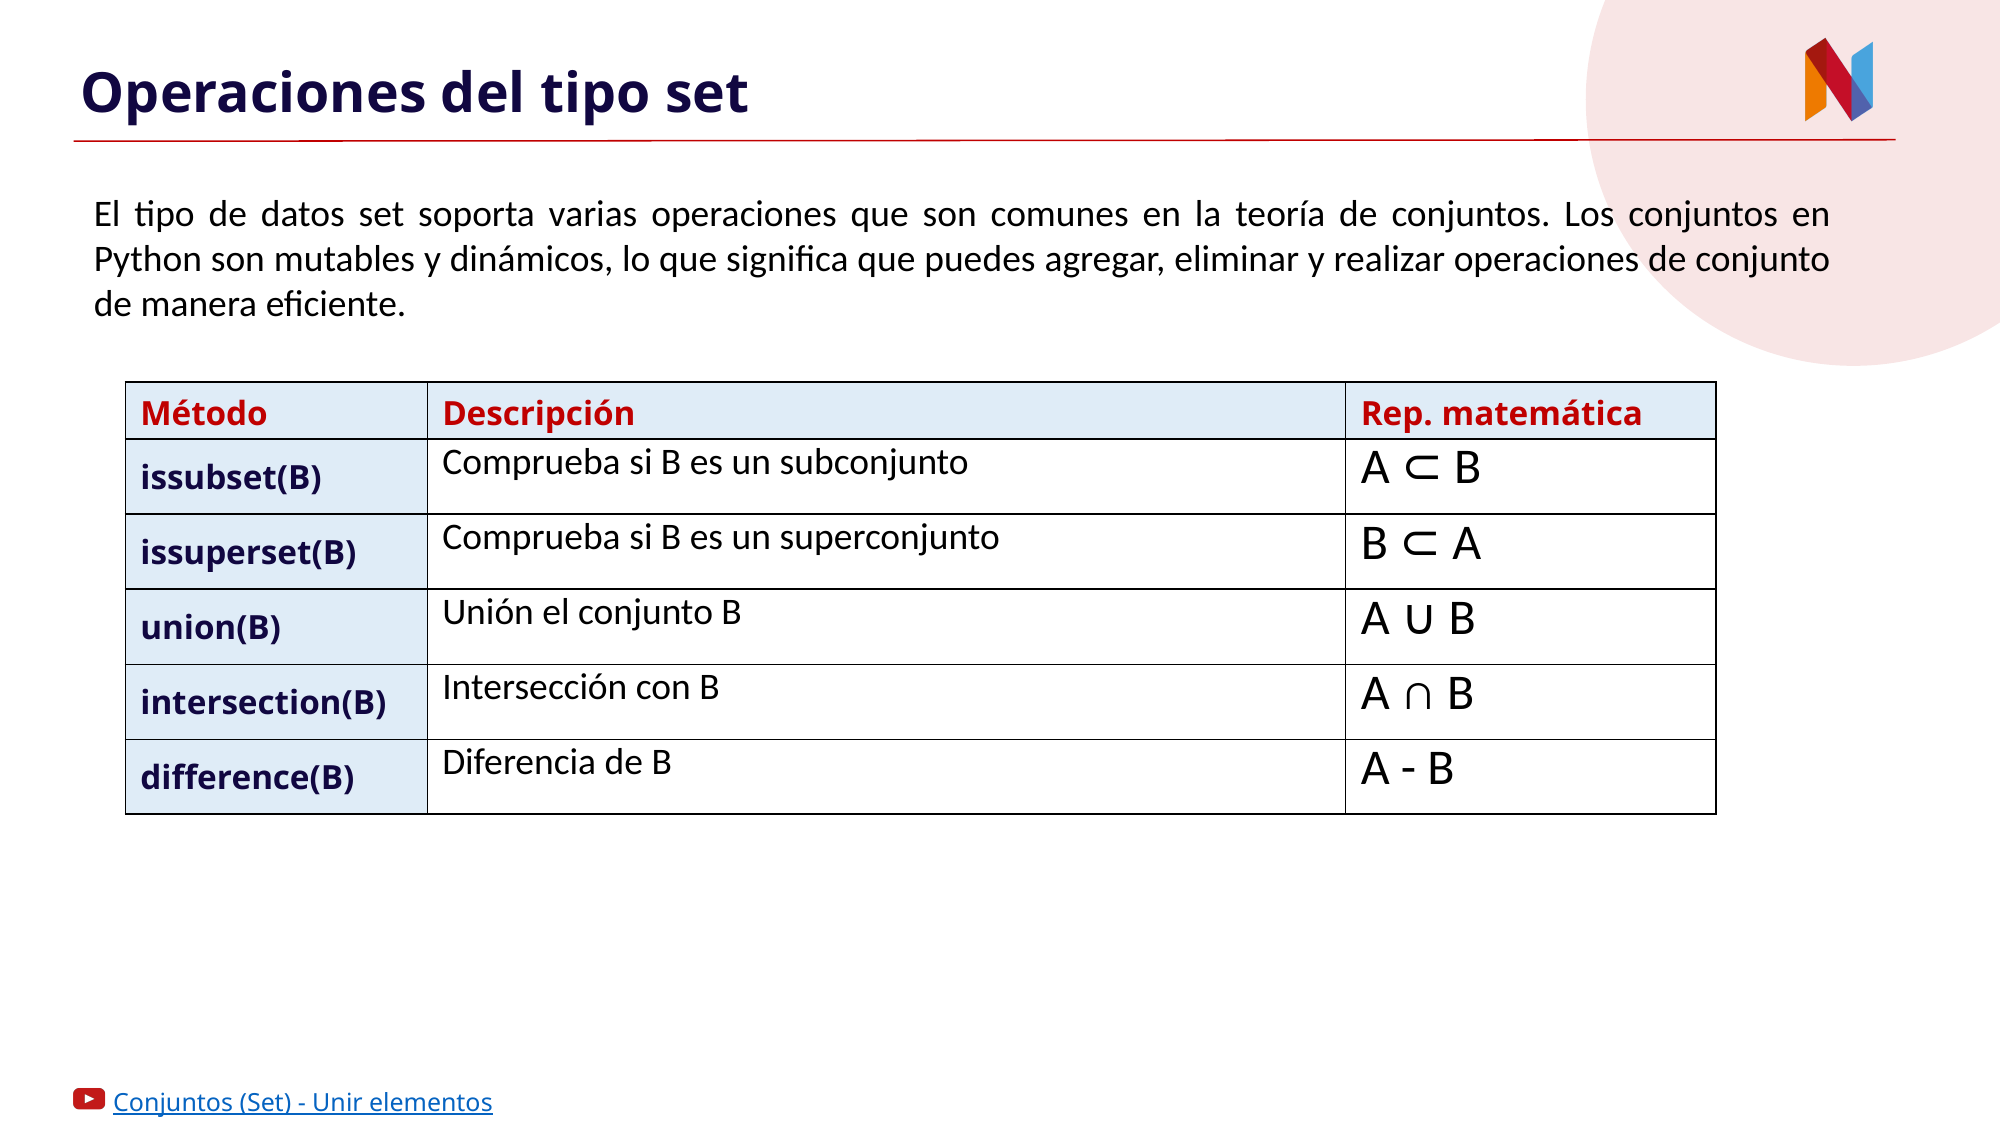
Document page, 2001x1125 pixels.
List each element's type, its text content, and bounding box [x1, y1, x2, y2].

table_cell A ∪ B [1346, 590, 1715, 664]
table_cell Intersección con B [428, 665, 1345, 739]
table_header Descripción [428, 385, 1345, 438]
table_cell B ⊂ A [1346, 515, 1715, 588]
table_cell union(B) [126, 590, 427, 664]
text_box Operaciones del tipo set [60, 0, 1781, 115]
table_header Método [126, 385, 427, 438]
table_cell A - B [1346, 740, 1715, 813]
text_box El tipo de datos set soporta varias operaciones que son comunes en la teoría de conjuntos. Los conjuntos en Python son mutables y dinámicos, lo que significa que puedes agregar, eliminar y realizar operaciones de conjunto de manera eficiente. [79, 181, 1848, 385]
table_cell issuperset(B) [126, 515, 427, 588]
table_cell Comprueba si B es un superconjunto [428, 515, 1345, 588]
table_cell A ⊂ B [1346, 440, 1715, 513]
picture [71, 1081, 107, 1117]
text_box Conjuntos (Set) - Unir elementos [98, 1079, 602, 1125]
table_cell Comprueba si B es un subconjunto [428, 440, 1345, 513]
table_cell Unión el conjunto B [428, 590, 1345, 664]
text_box [1586, 0, 2000, 366]
table_cell Diferencia de B [428, 740, 1345, 813]
table_cell issubset(B) [126, 440, 427, 513]
picture [1782, 34, 1896, 126]
table_cell difference(B) [126, 740, 427, 813]
table_header Rep. matemática [1346, 385, 1715, 438]
table_cell intersection(B) [126, 665, 427, 739]
table_cell A ∩ B [1346, 665, 1715, 739]
